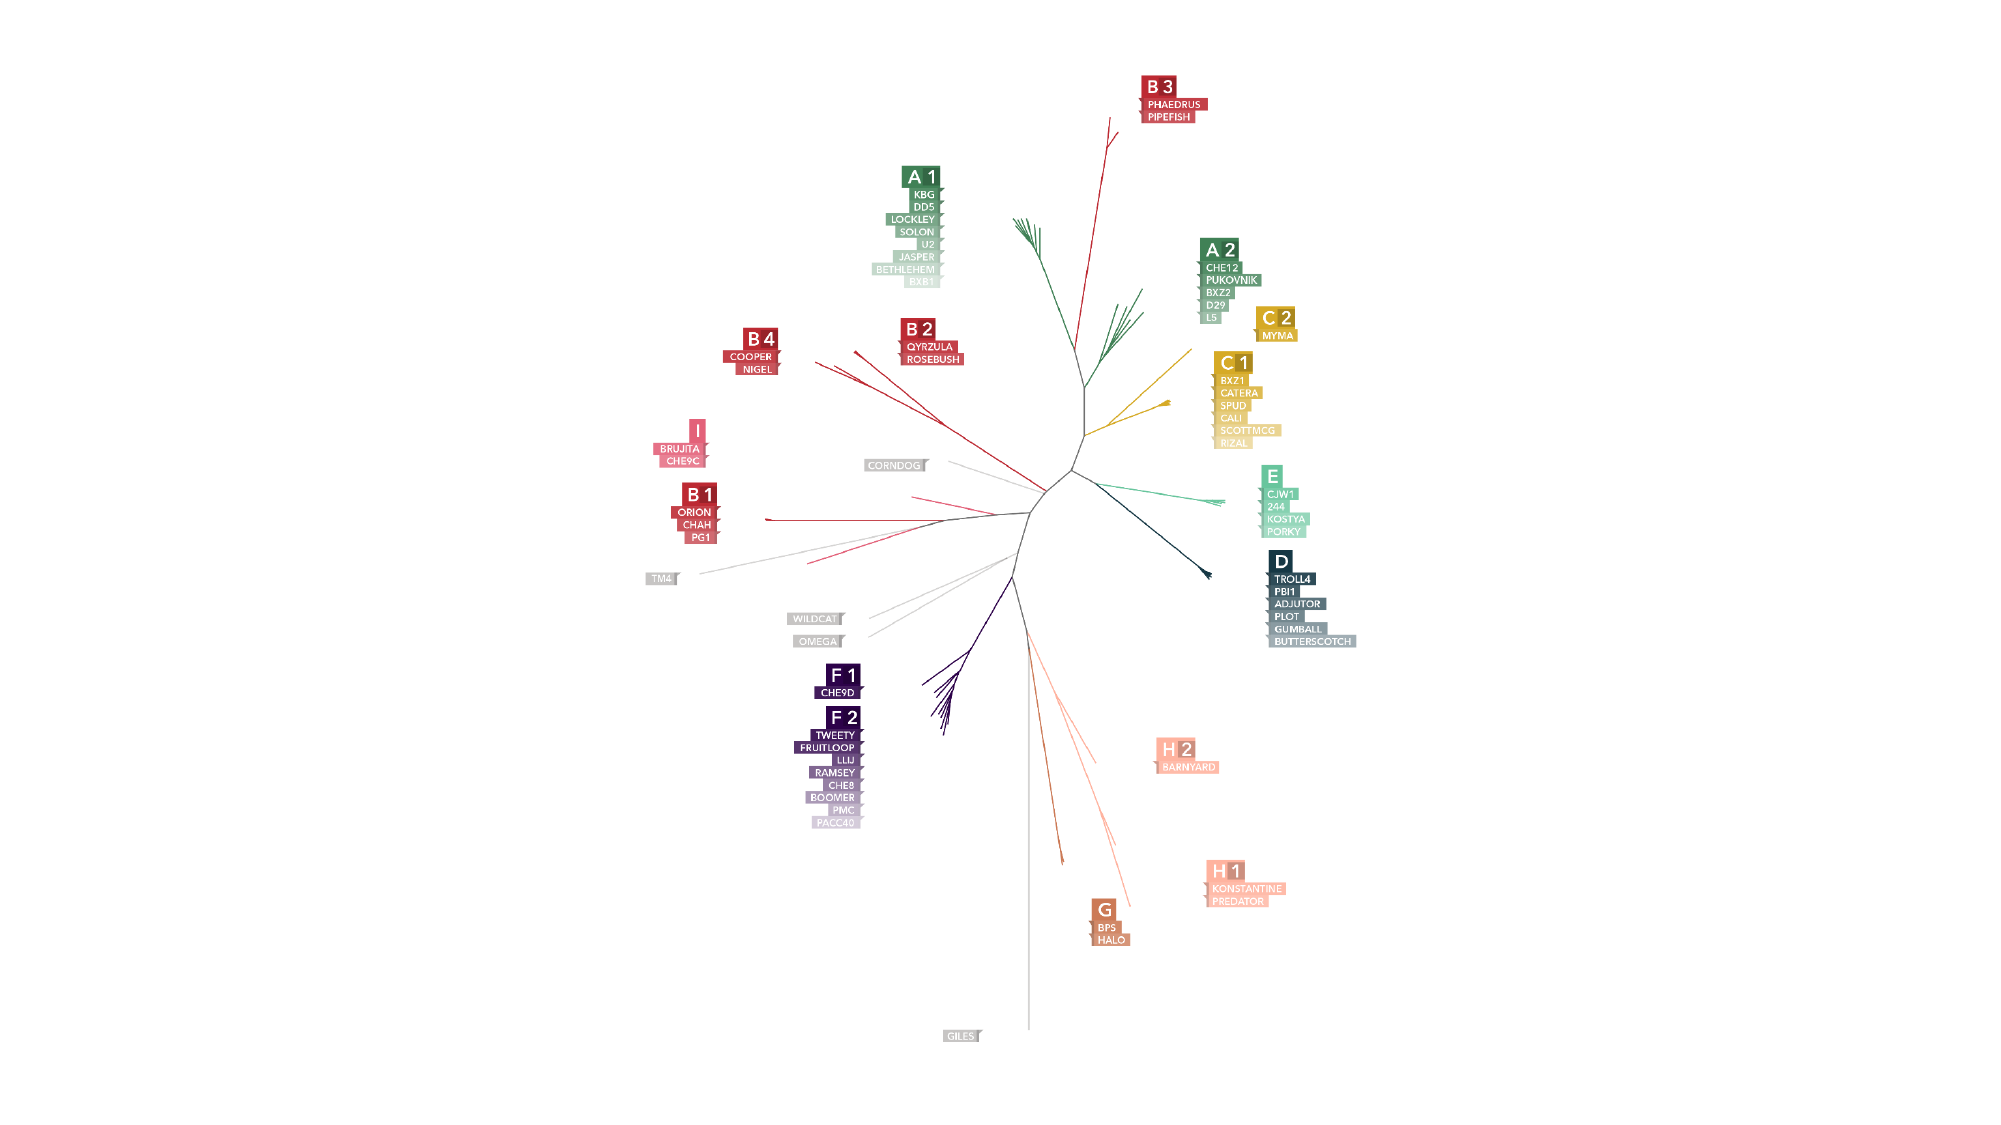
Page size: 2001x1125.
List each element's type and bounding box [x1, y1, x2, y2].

picture [201, 0, 1799, 1125]
